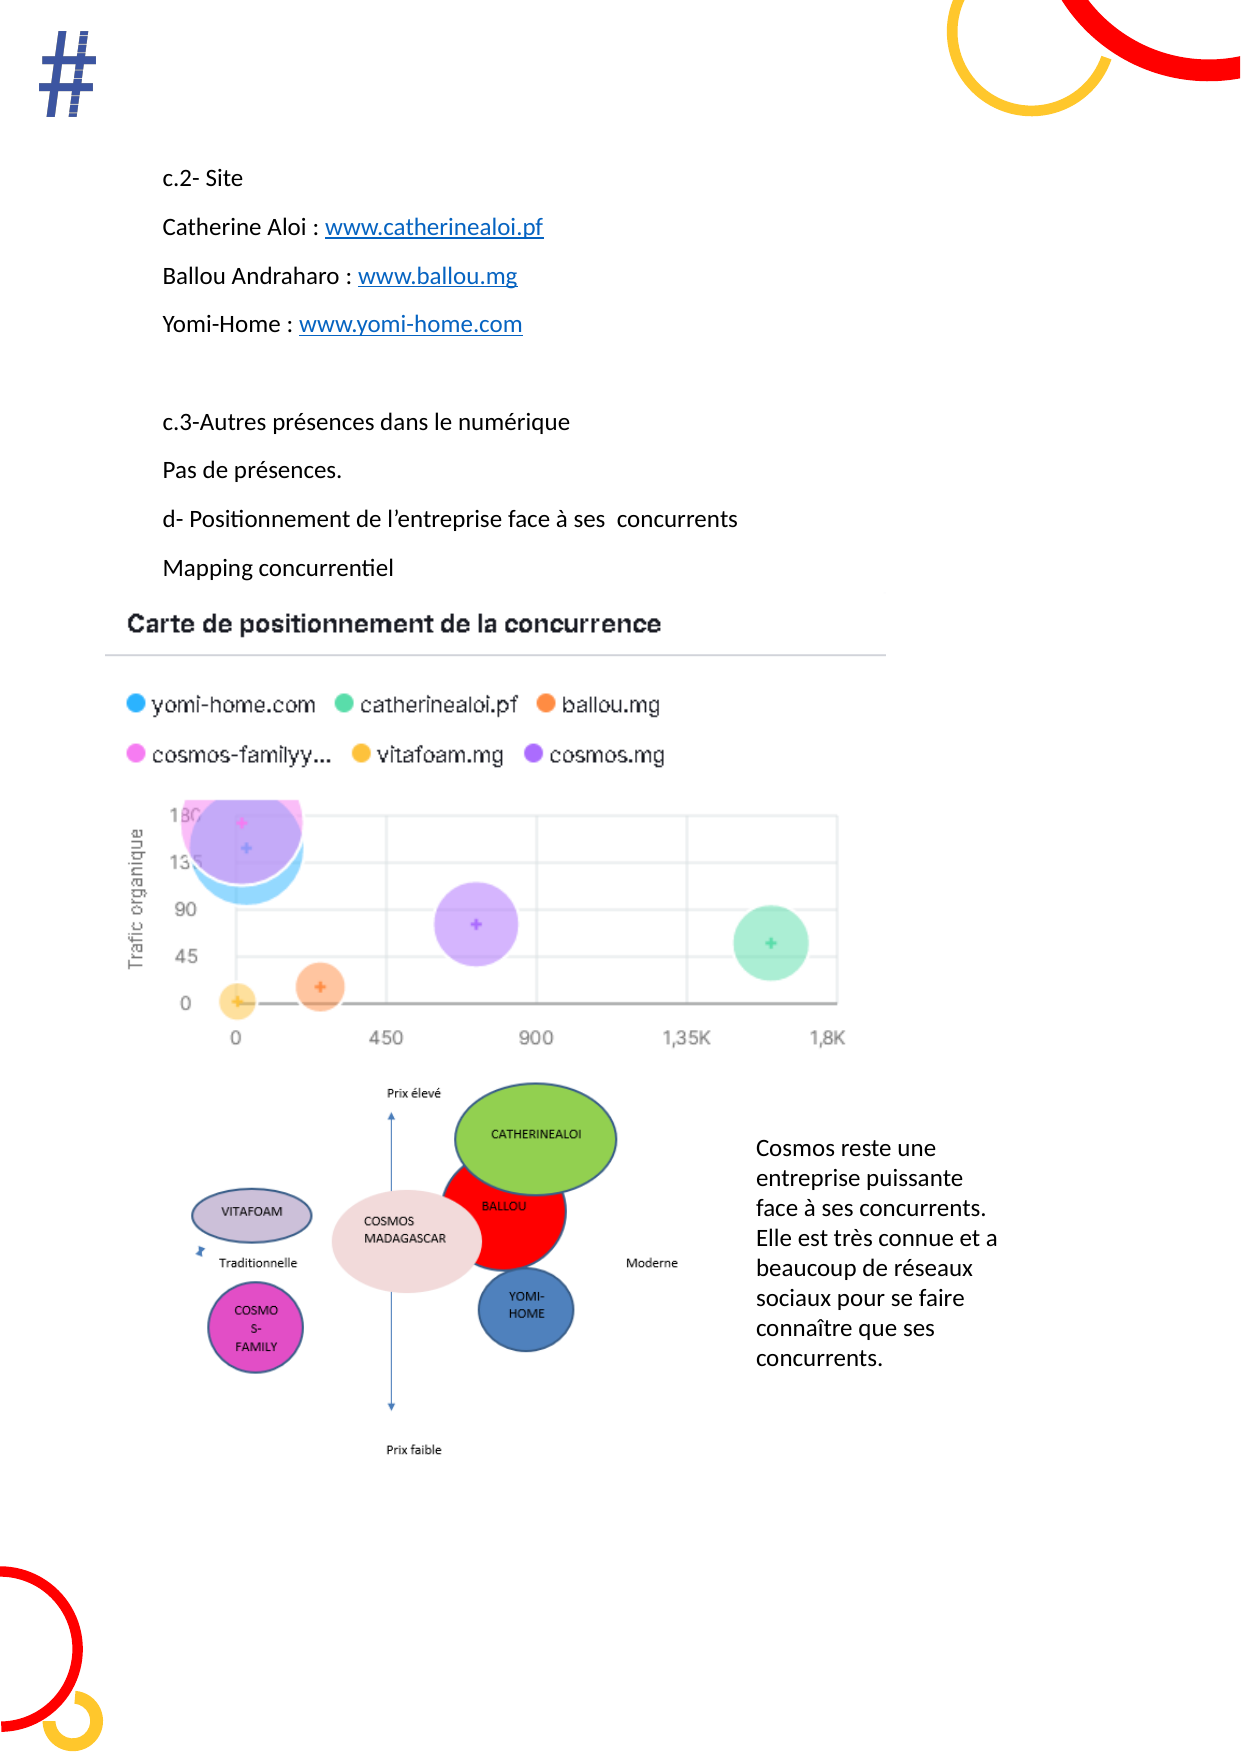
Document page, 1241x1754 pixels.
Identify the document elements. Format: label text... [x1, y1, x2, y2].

text_box c.2- Site Catherine Aloi : www.catherinealoi.pf Ballou Andraharo : www.ballou.mg Yomi-Home : www.yomi-home.com c.3-Autres présences dans le numérique Pas de présences. d- Positionnement de l’entreprise face à ses concurrents Mapping concurrentiel [147, 152, 1070, 589]
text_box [946, 0, 1241, 117]
picture [105, 592, 886, 1465]
picture [39, 31, 96, 117]
text_box Cosmos reste une entreprise puissante face à ses concurrents. Elle est très connue et a beaucoup de réseaux sociaux pour se faire connaître que ses concurrents. [741, 1124, 1027, 1379]
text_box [0, 1566, 104, 1752]
